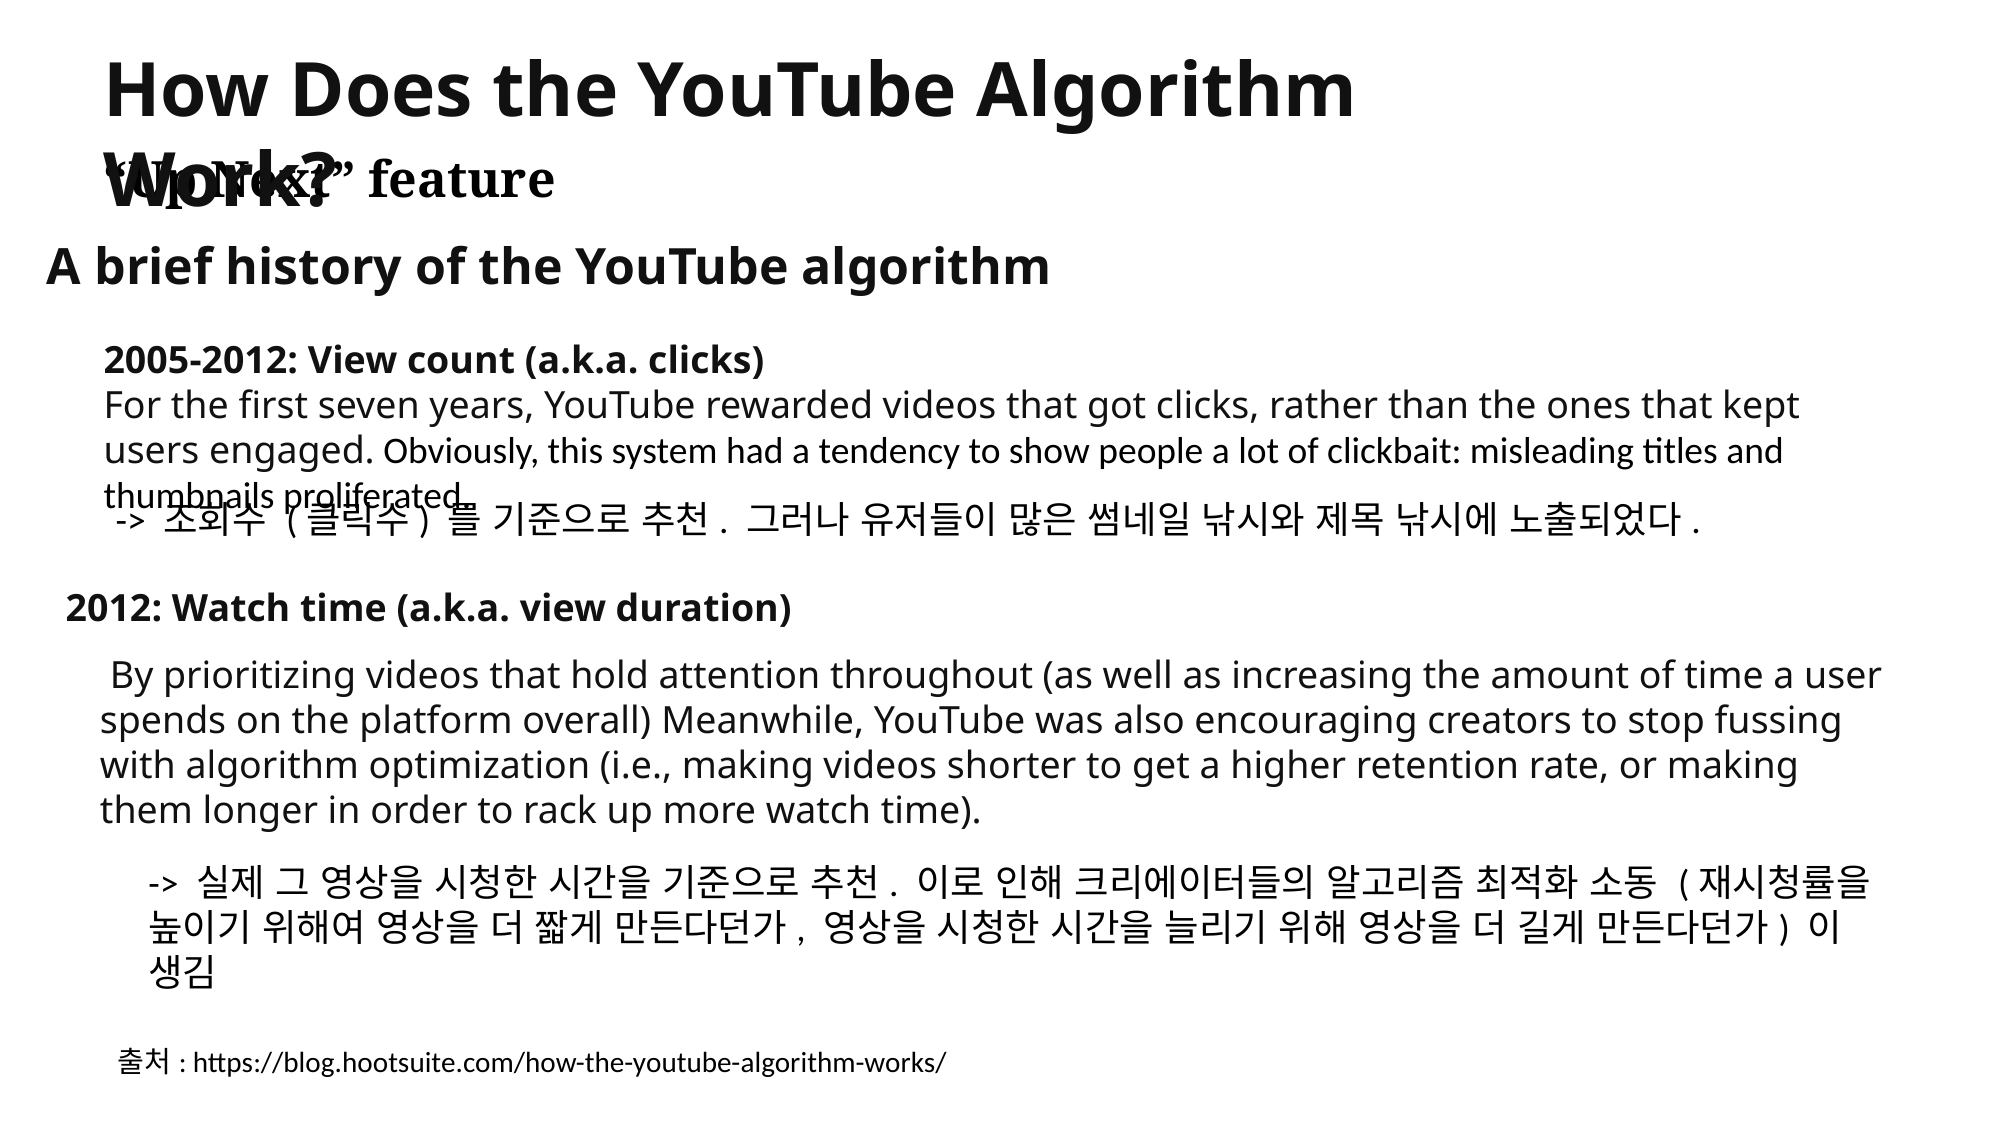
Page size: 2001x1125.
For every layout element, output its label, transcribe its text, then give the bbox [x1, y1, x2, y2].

text_box -> 조회수 (클릭수) 를 기준으로 추천. 그러나 유저들이 많은 썸네일 낚시와 제목 낚시에 노출되었다. [100, 489, 1716, 549]
text_box How Does the YouTube Algorithm Work? [88, 34, 1457, 229]
text_box A brief history of the YouTube algorithm [32, 227, 1067, 303]
text_box 출처: https://blog.hootsuite.com/how-the-youtube-algorithm-works/ [103, 1036, 1830, 1087]
text_box 2005-2012: View count (a.k.a. clicks) For the first seven years, YouTube rewarded videos that got clicks, rather than the ones that kept users engaged. Obviously, this system had a tendency to show people a lot of clickbait: misleading titles and thumbnails proliferated. [88, 328, 1911, 524]
text_box By prioritizing videos that hold attention throughout (as well as increasing the amount of time a user spends on the platform overall) Meanwhile, YouTube was also encouraging creators to stop fussing with algorithm optimization (i.e., making videos shorter to get a higher retention rate, or making them longer in order to rack up more watch time). [85, 644, 1907, 839]
text_box -> 실제 그 영상을 시청한 시간을 기준으로 추천. 이로 인해 크리에이터들의 알고리즘 최적화 소동 (재시청률을 높이기 위해여 영상을 더 짧게 만든다던가, 영상을 시청한 시간을 늘리기 위해 영상을 더 길게 만든다던가) 이 생김 [133, 851, 1886, 1047]
text_box 2012: Watch time (a.k.a. view duration) [50, 576, 807, 637]
